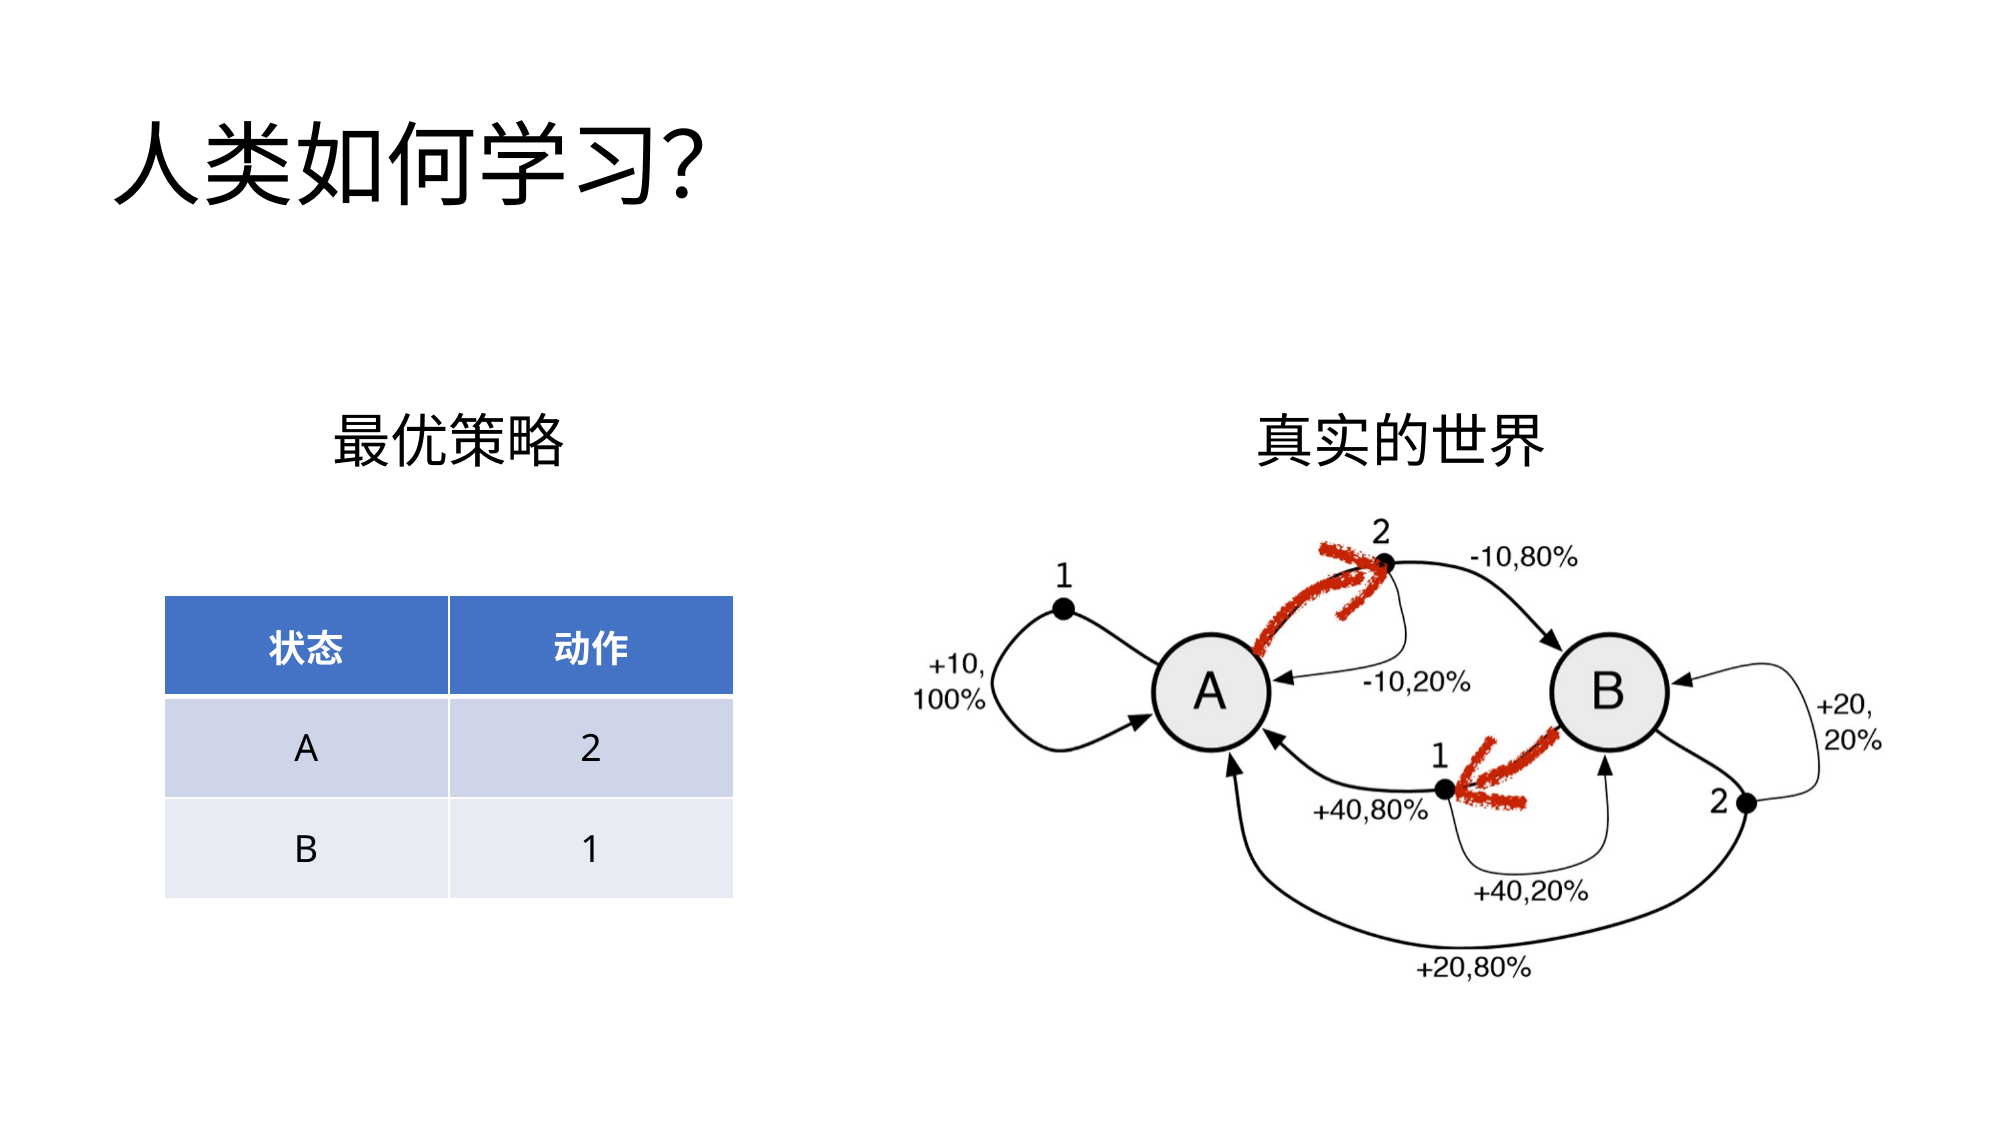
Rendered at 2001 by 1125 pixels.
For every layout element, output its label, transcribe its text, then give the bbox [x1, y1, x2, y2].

table_cell 1 [450, 799, 733, 898]
picture [899, 501, 1904, 993]
text_box 真实的世界 [1240, 397, 1562, 482]
text_box 最优策略 [317, 397, 581, 482]
table_cell 2 [450, 699, 733, 797]
table_header 动作 [450, 596, 733, 694]
table_cell B [165, 799, 448, 898]
table_cell A [165, 699, 448, 797]
title 人类如何学习？ [95, 59, 1905, 278]
table_header 状态 [165, 596, 448, 694]
